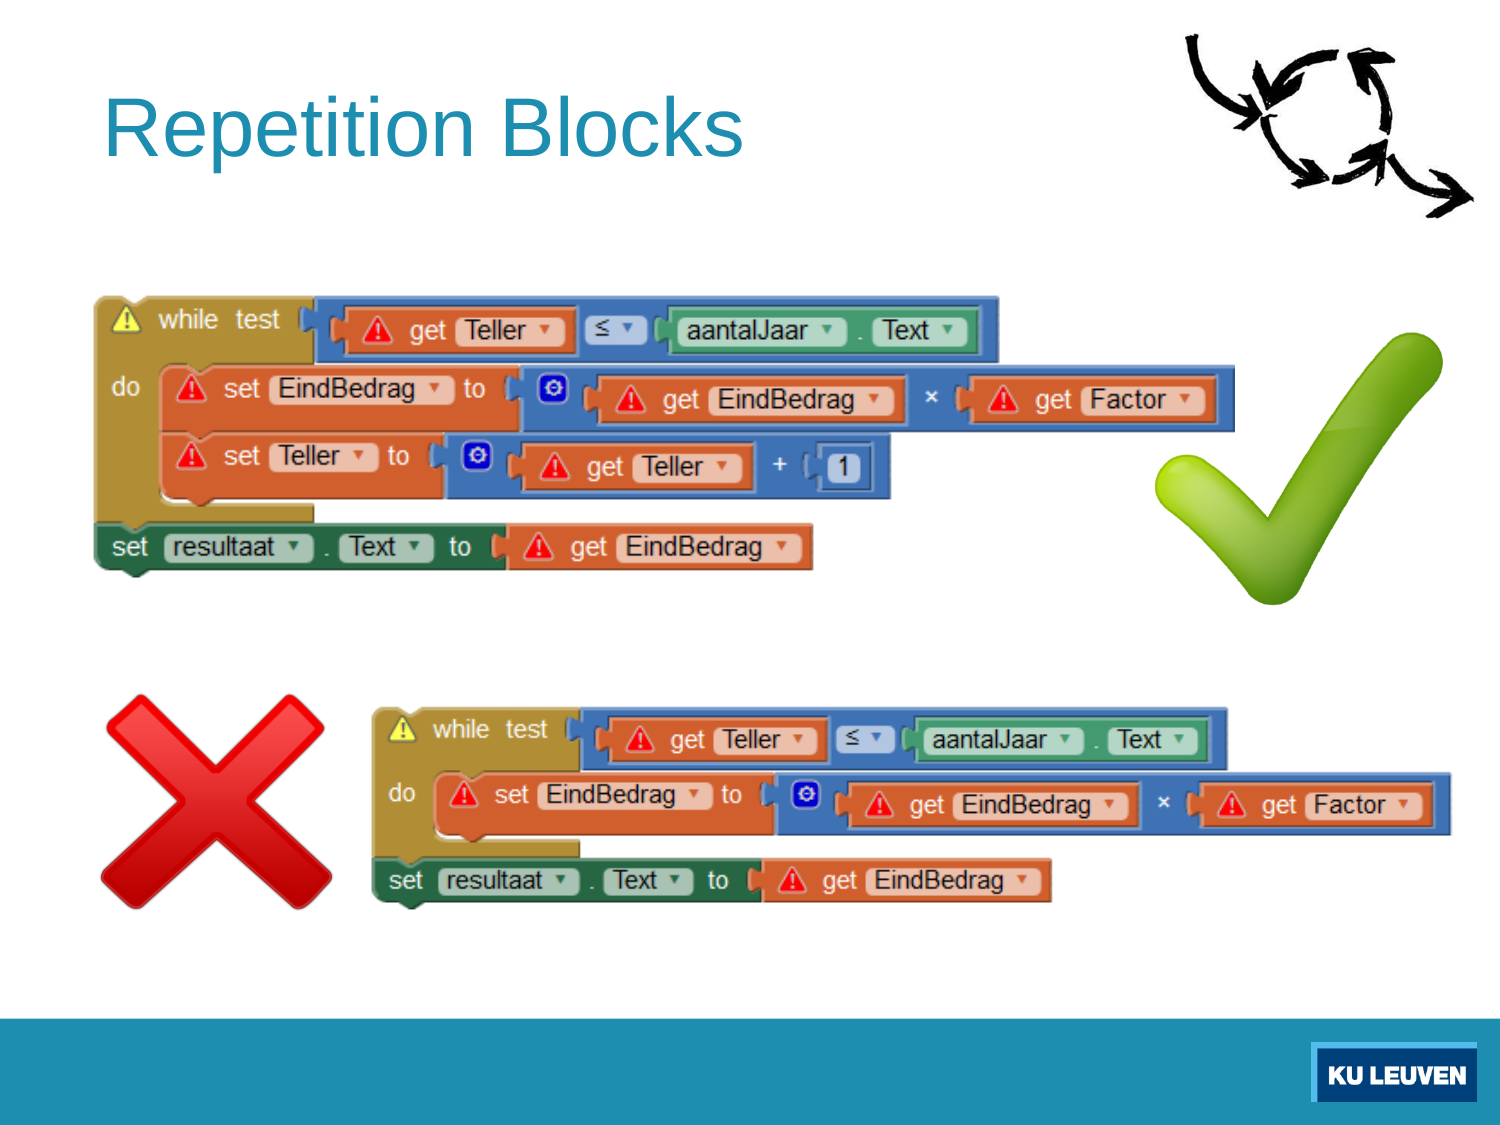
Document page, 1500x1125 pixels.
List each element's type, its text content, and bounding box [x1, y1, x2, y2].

picture [76, 278, 1451, 621]
picture [88, 673, 1461, 932]
picture [1311, 1042, 1477, 1102]
picture [1179, 32, 1481, 223]
title Repetition Blocks [93, 34, 1406, 225]
